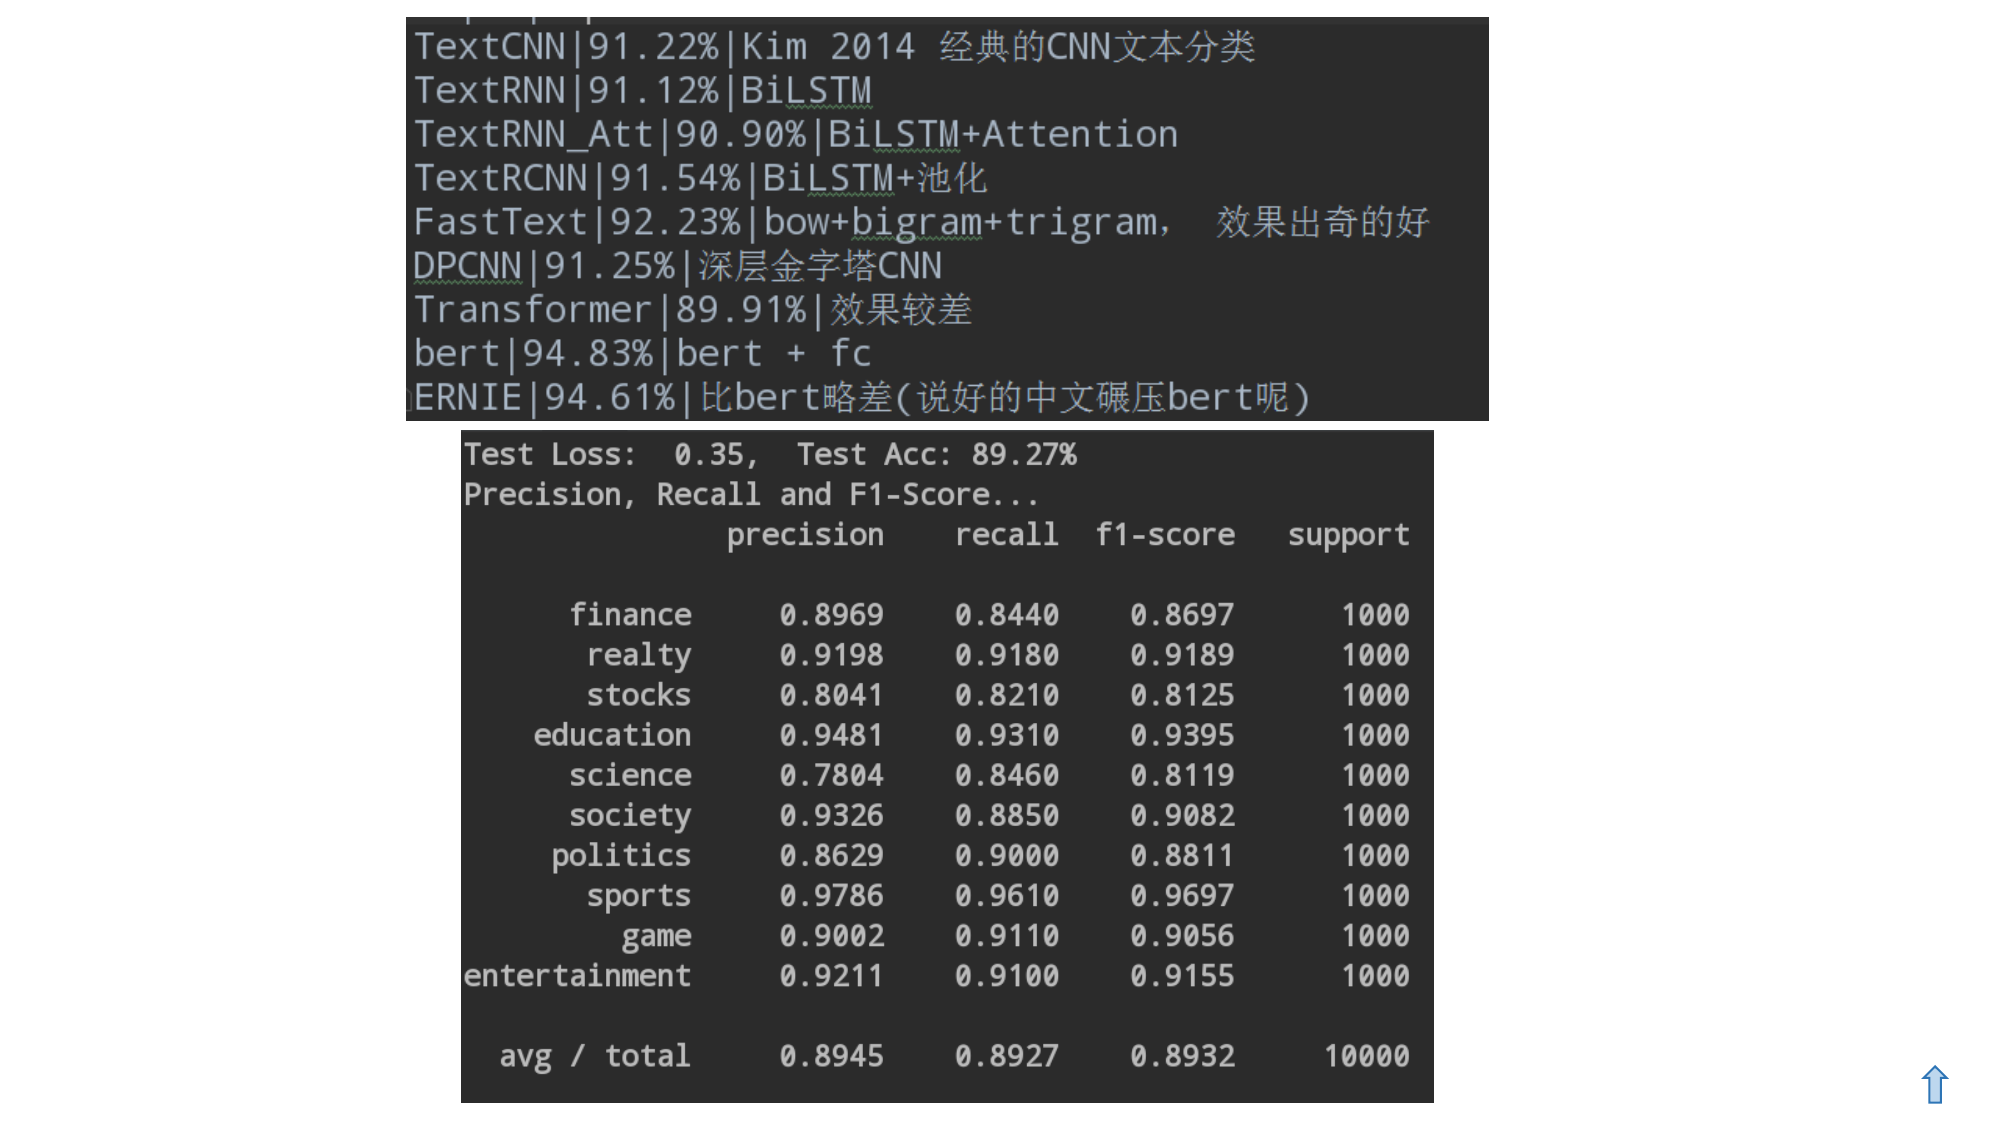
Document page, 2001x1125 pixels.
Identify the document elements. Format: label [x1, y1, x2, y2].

picture [461, 430, 1434, 1103]
picture [405, 17, 1489, 421]
text_box [1921, 1064, 1950, 1104]
